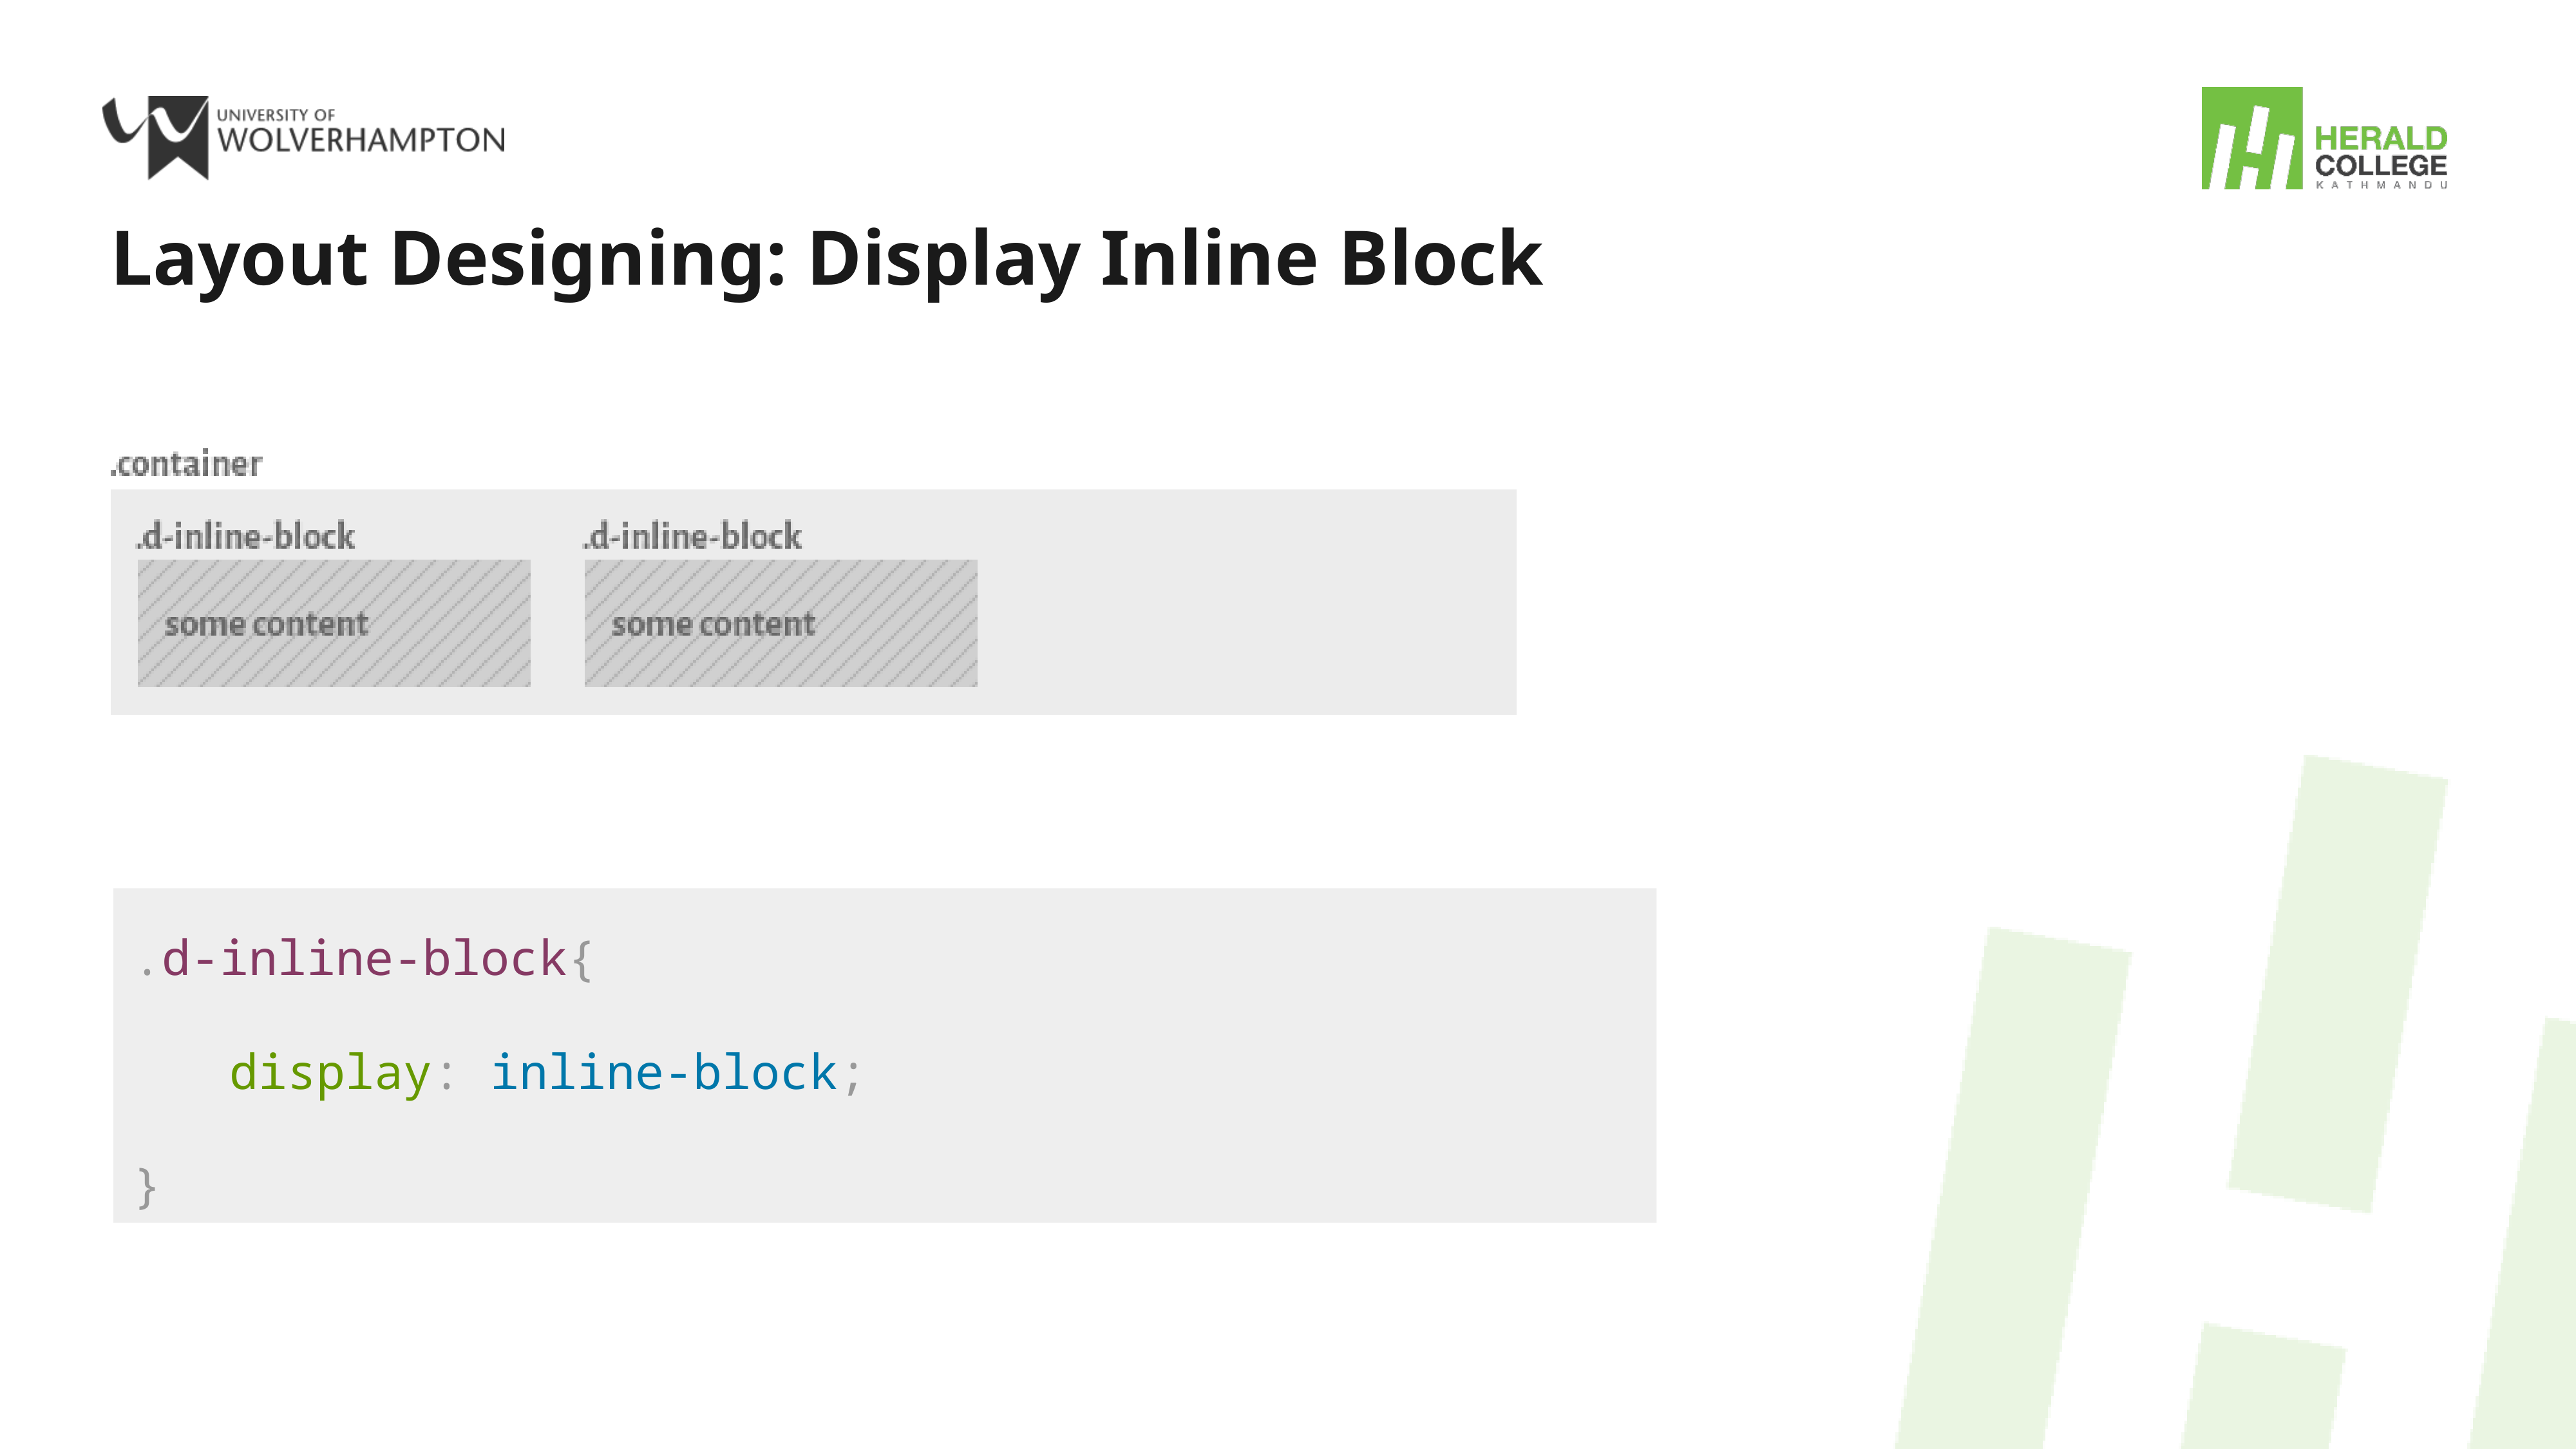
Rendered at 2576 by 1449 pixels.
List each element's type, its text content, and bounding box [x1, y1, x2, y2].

picture [1879, 755, 2576, 1449]
picture [0, 310, 1625, 853]
picture [102, 96, 504, 180]
title Layout Designing: Display Inline Block [90, 213, 1849, 312]
subtitle .d-inline-block{ display: inline-block; } [112, 887, 1658, 1224]
picture [2202, 87, 2447, 189]
